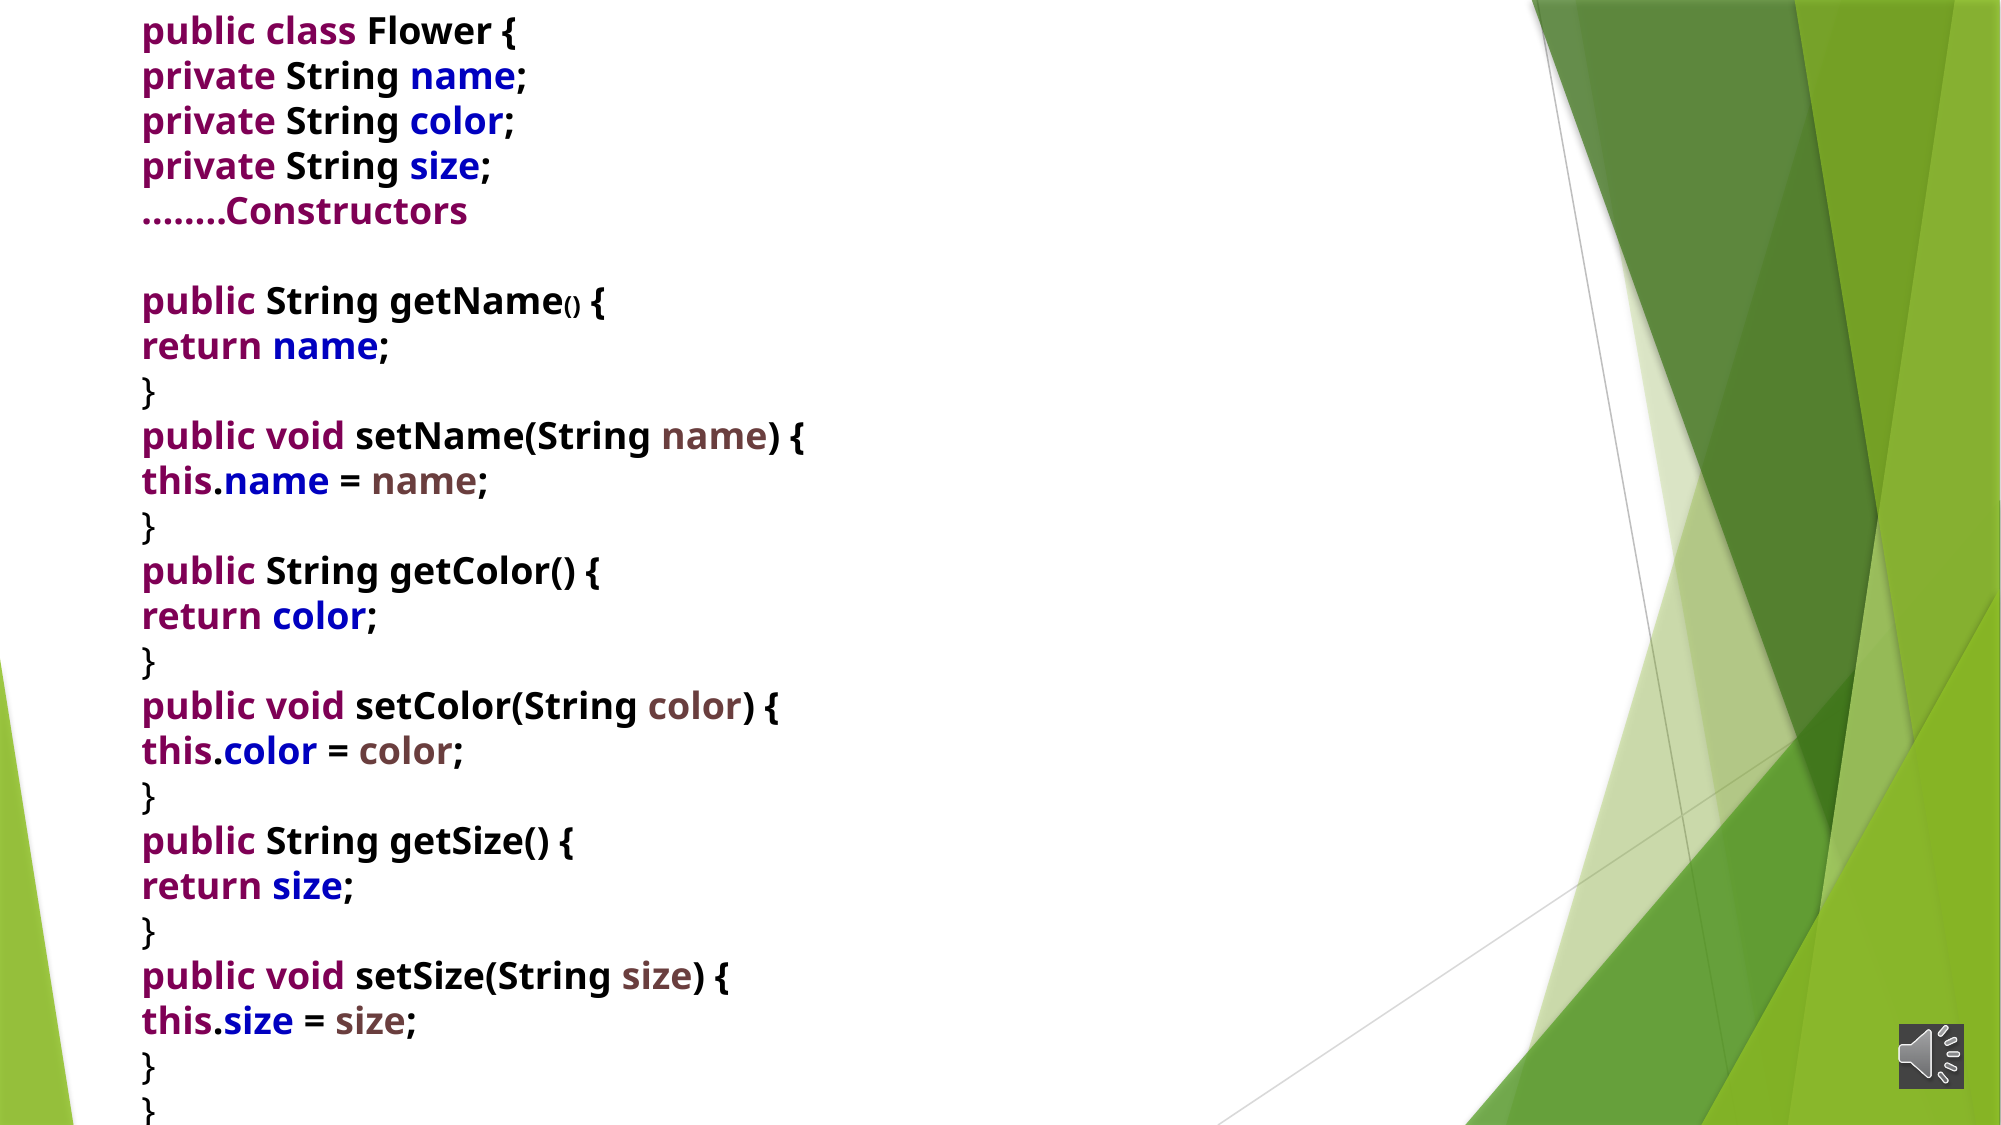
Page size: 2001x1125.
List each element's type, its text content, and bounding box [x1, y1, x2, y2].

picture [1897, 1022, 1966, 1091]
text_box public class Flower { private String name; private String color; private String size; ……..Constructors public String getName() { return name; } public void setName(String name) { this.name = name; } public String getColor() { return color; } public void setColor(String color) { this.color = color; } public String getSize() { return size; } public void setSize(String size) { this.size = size; } } [126, 0, 1504, 1125]
